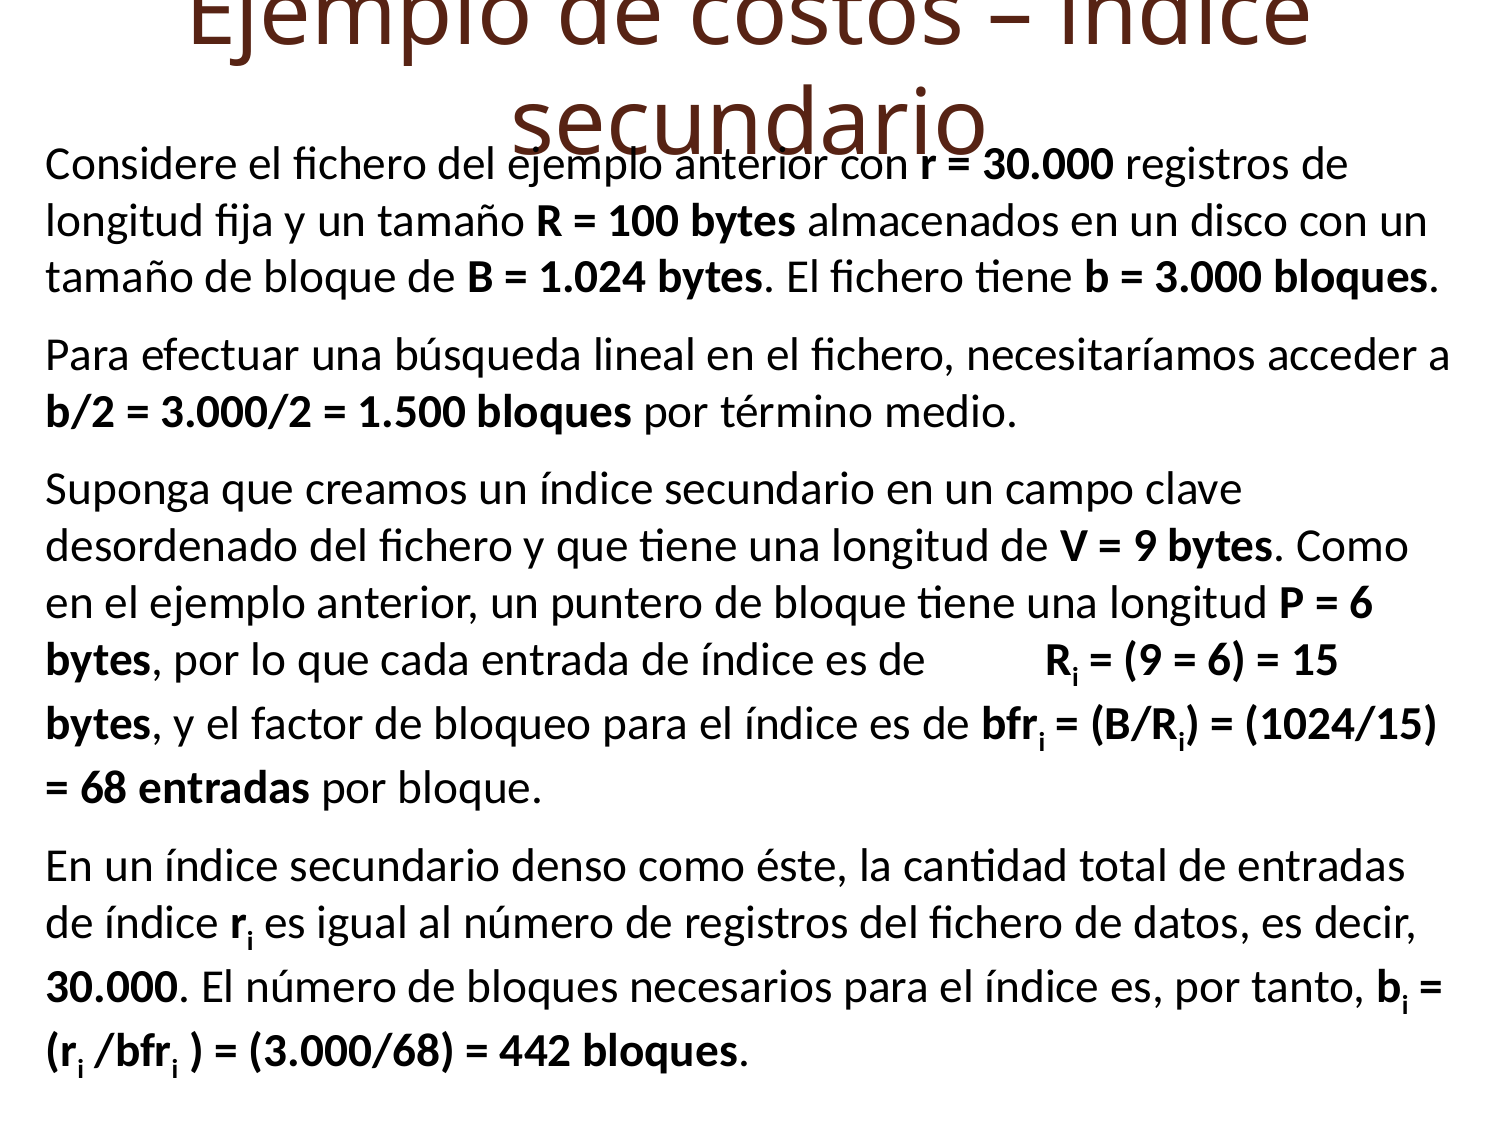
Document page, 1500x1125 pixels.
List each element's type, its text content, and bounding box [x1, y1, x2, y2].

text_box Ejemplo de costos – índice secundario [0, 0, 1500, 125]
text_box Considere el fichero del ejemplo anterior con r = 30.000 registros de longitud fija y un tamaño R = 100 bytes almacenados en un disco con un tamaño de bloque de B = 1.024 bytes. El fichero tiene b = 3.000 bloques. Para efectuar una búsqueda lineal en el fichero, necesitaríamos acceder a b/2 = 3.000/2 = 1.500 bloques por término medio. Suponga que creamos un índice secundario en un campo clave desordenado del fichero y que tiene una longitud de V = 9 bytes. Como en el ejemplo anterior, un puntero de bloque tiene una longitud P = 6 bytes, por lo que cada entrada de índice es de Ri = (9 = 6) = 15 bytes, y el factor de bloqueo para el índice es de bfri = (B/Ri) = (1024/15) = 68 entradas por bloque. En un índice secundario denso como éste, la cantidad total de entradas de índice ri es igual al número de registros del fichero de datos, es decir, 30.000. El número de bloques necesarios para el índice es, por tanto, bi = (ri /bfri ) = (3.000/68) = 442 bloques. [31, 124, 1469, 1114]
